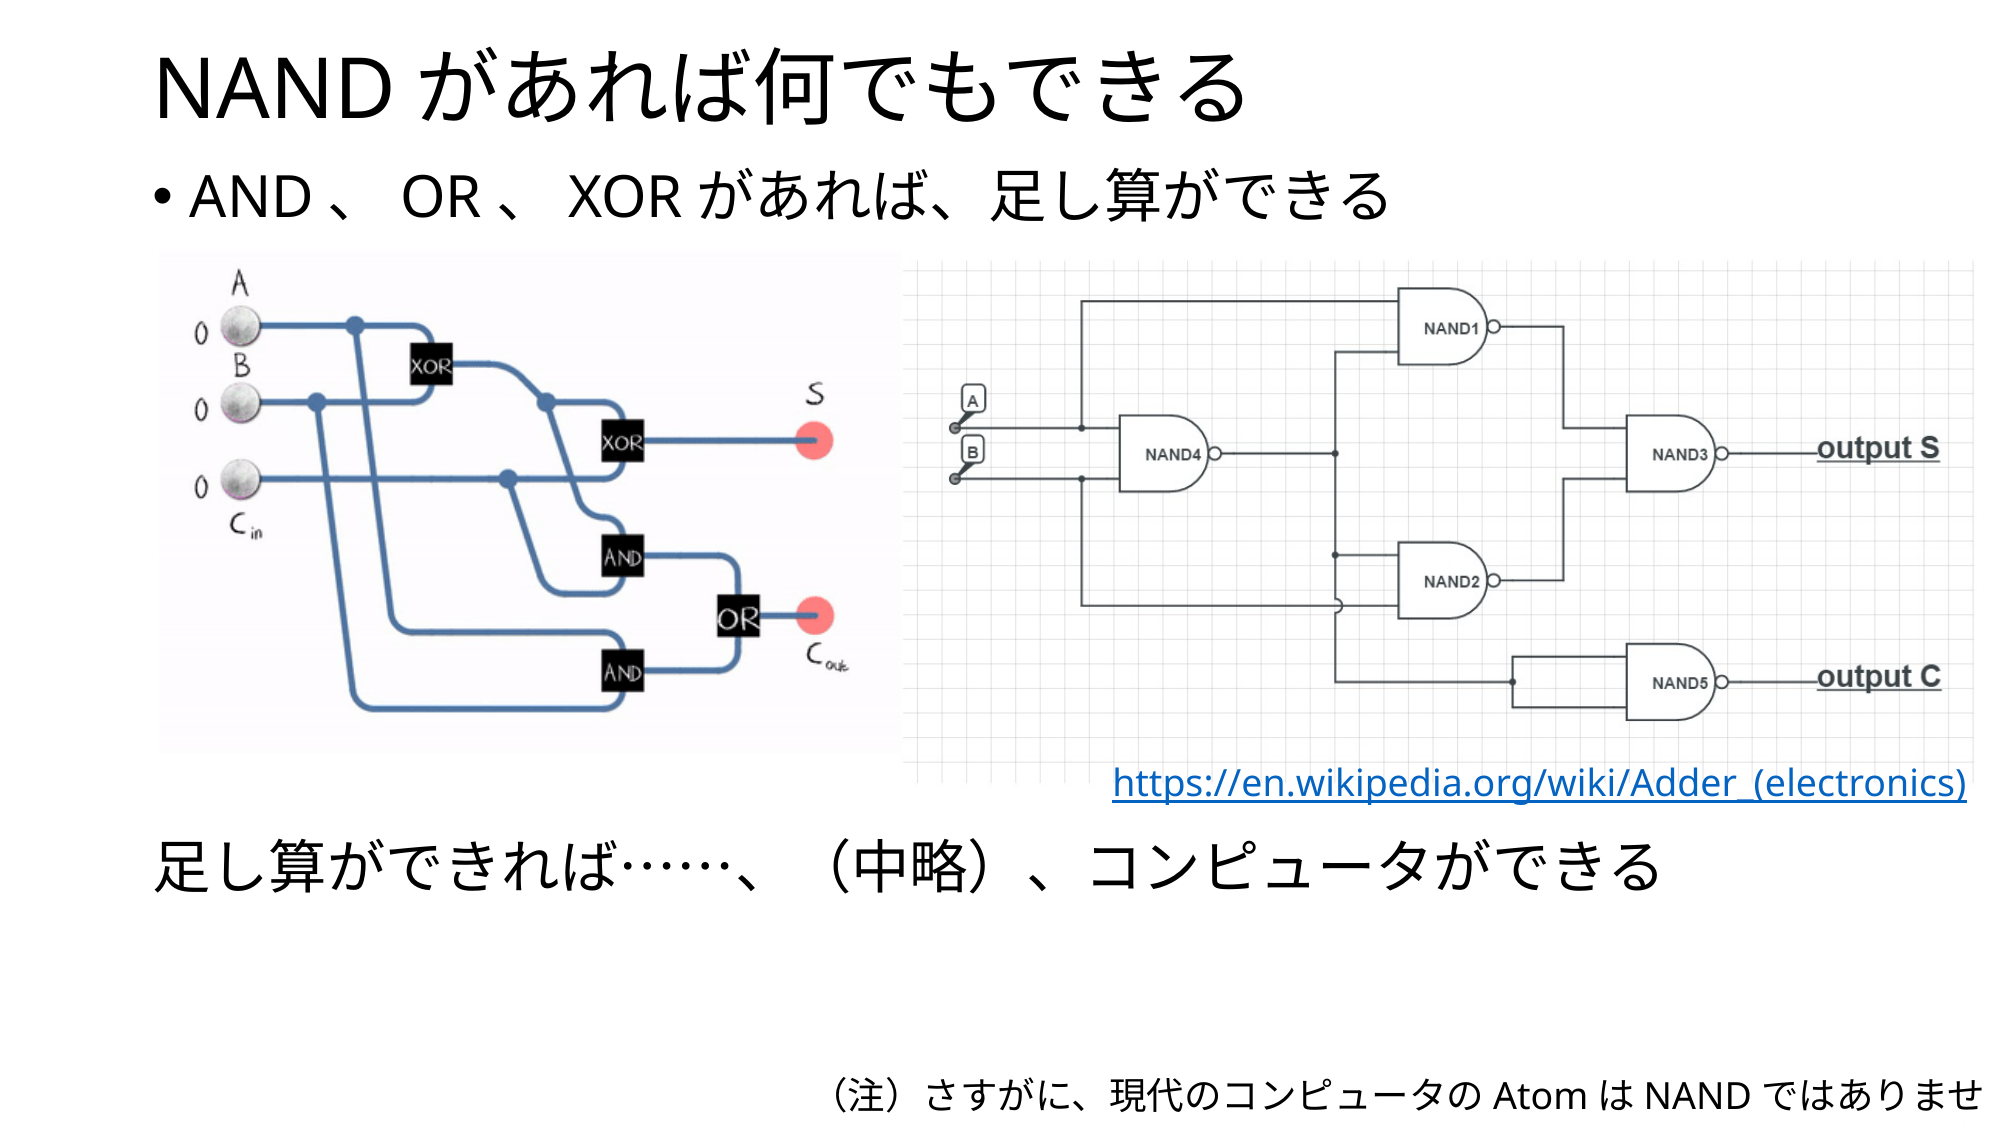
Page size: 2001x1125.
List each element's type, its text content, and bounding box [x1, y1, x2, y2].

text_box （注）さすがに、現代のコンピュータのAtomはNANDではありません [766, 1064, 2000, 1125]
title NANDがあれば何でもできる [137, 37, 1863, 144]
picture [159, 250, 1979, 814]
text_box https://en.wikipedia.org/wiki/Adder_(electronics) [1097, 752, 1983, 863]
list AND、OR、XORがあれば、足し算ができる 足し算ができれば……、（中略）、コンピュータができる [137, 160, 1863, 1088]
